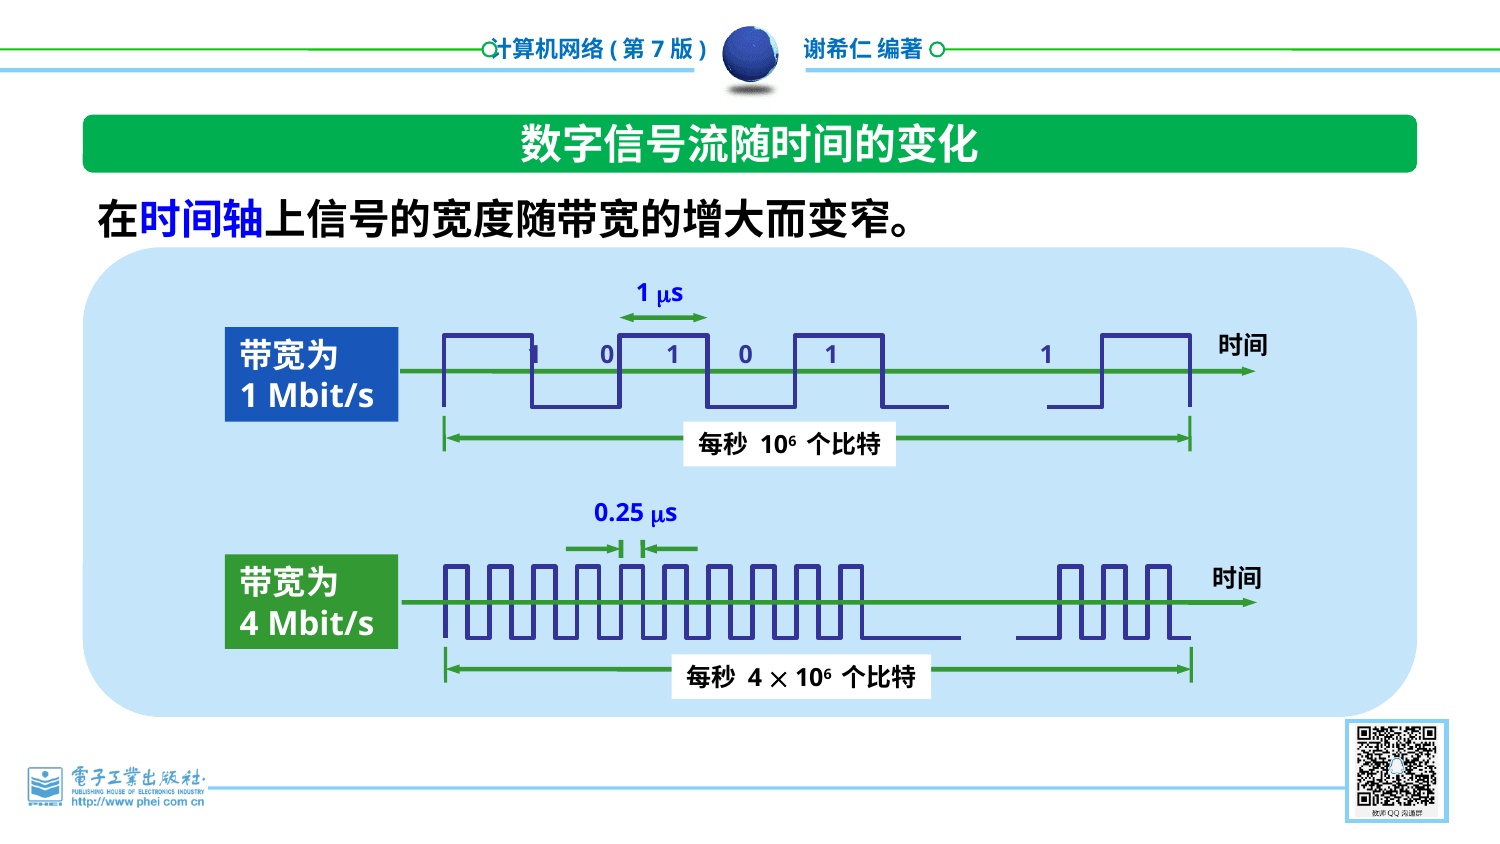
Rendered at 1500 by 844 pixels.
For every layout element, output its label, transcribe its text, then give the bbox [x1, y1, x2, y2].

picture [720, 24, 780, 100]
text_box [995, 114, 1418, 173]
text_box 在时间轴上信号的宽度随带宽的增大而变窄。 [82, 179, 1385, 251]
text_box [80, 251, 1420, 720]
text_box [82, 114, 505, 173]
picture [23, 764, 208, 809]
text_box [219, 269, 1284, 468]
text_box 数字信号流随时间的变化 [505, 110, 995, 176]
picture [1355, 724, 1438, 817]
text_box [218, 489, 1279, 700]
